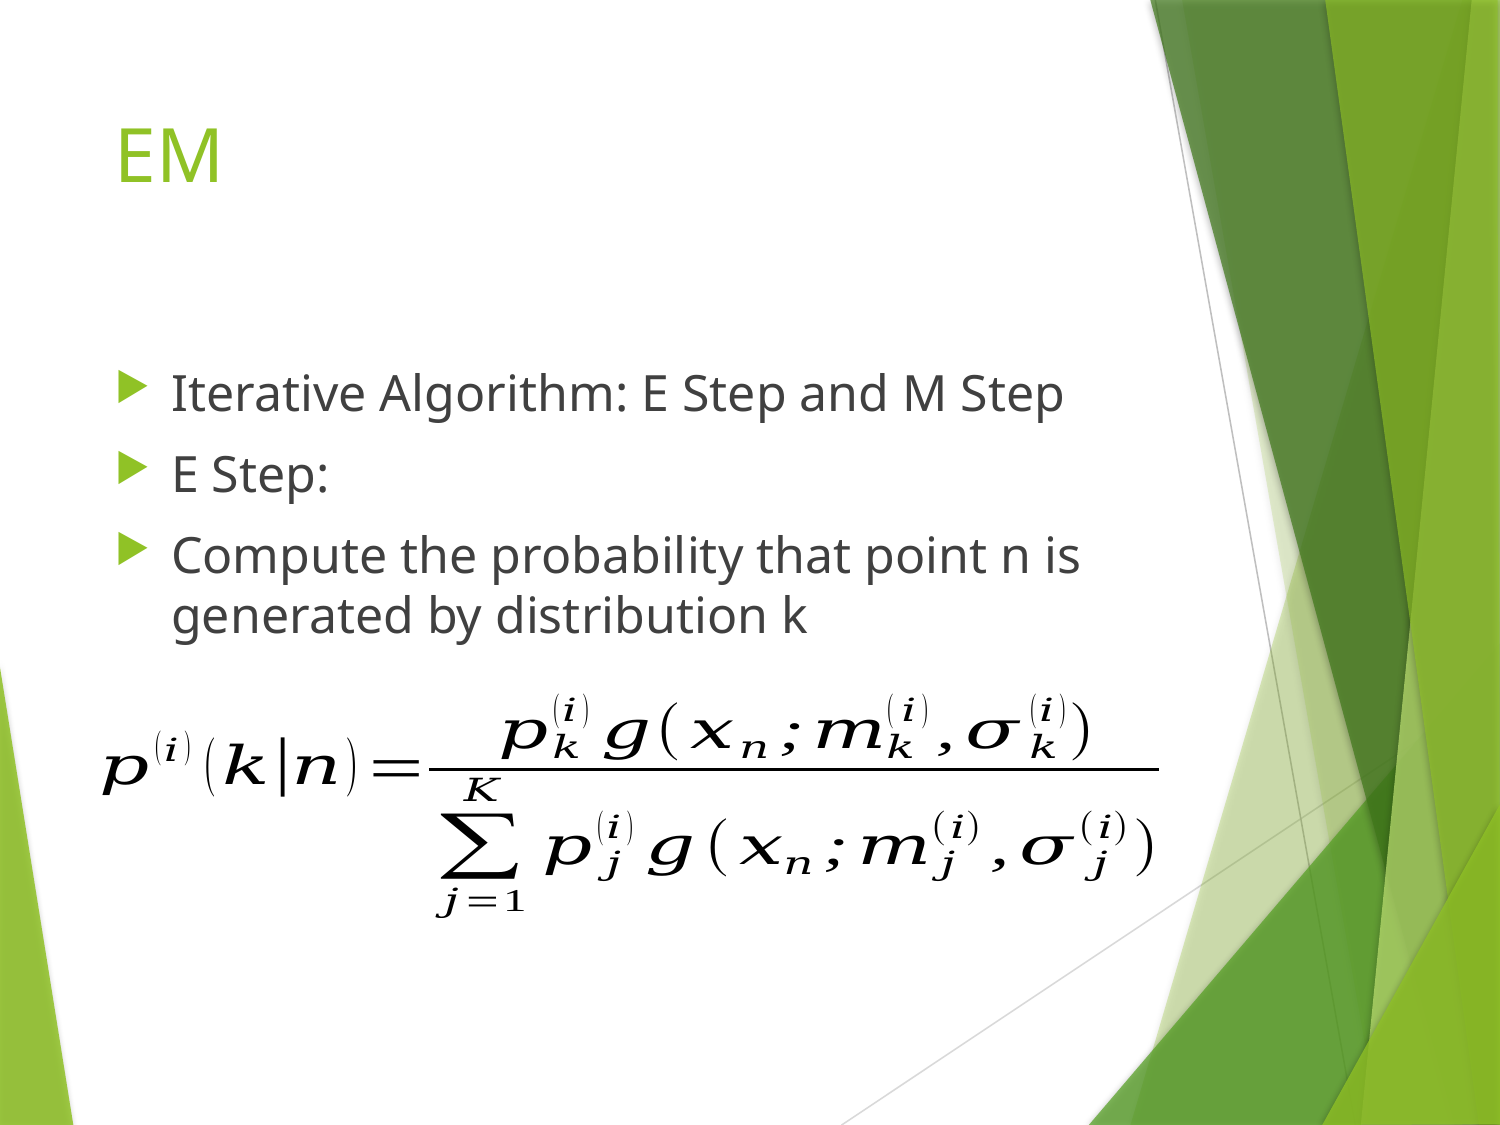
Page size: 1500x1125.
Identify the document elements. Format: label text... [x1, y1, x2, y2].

title EM [99, 99, 1142, 317]
list Iterative Algorithm: E Step and M Step E Step: Compute the probability that point n is generated by distribution k [99, 354, 1142, 992]
